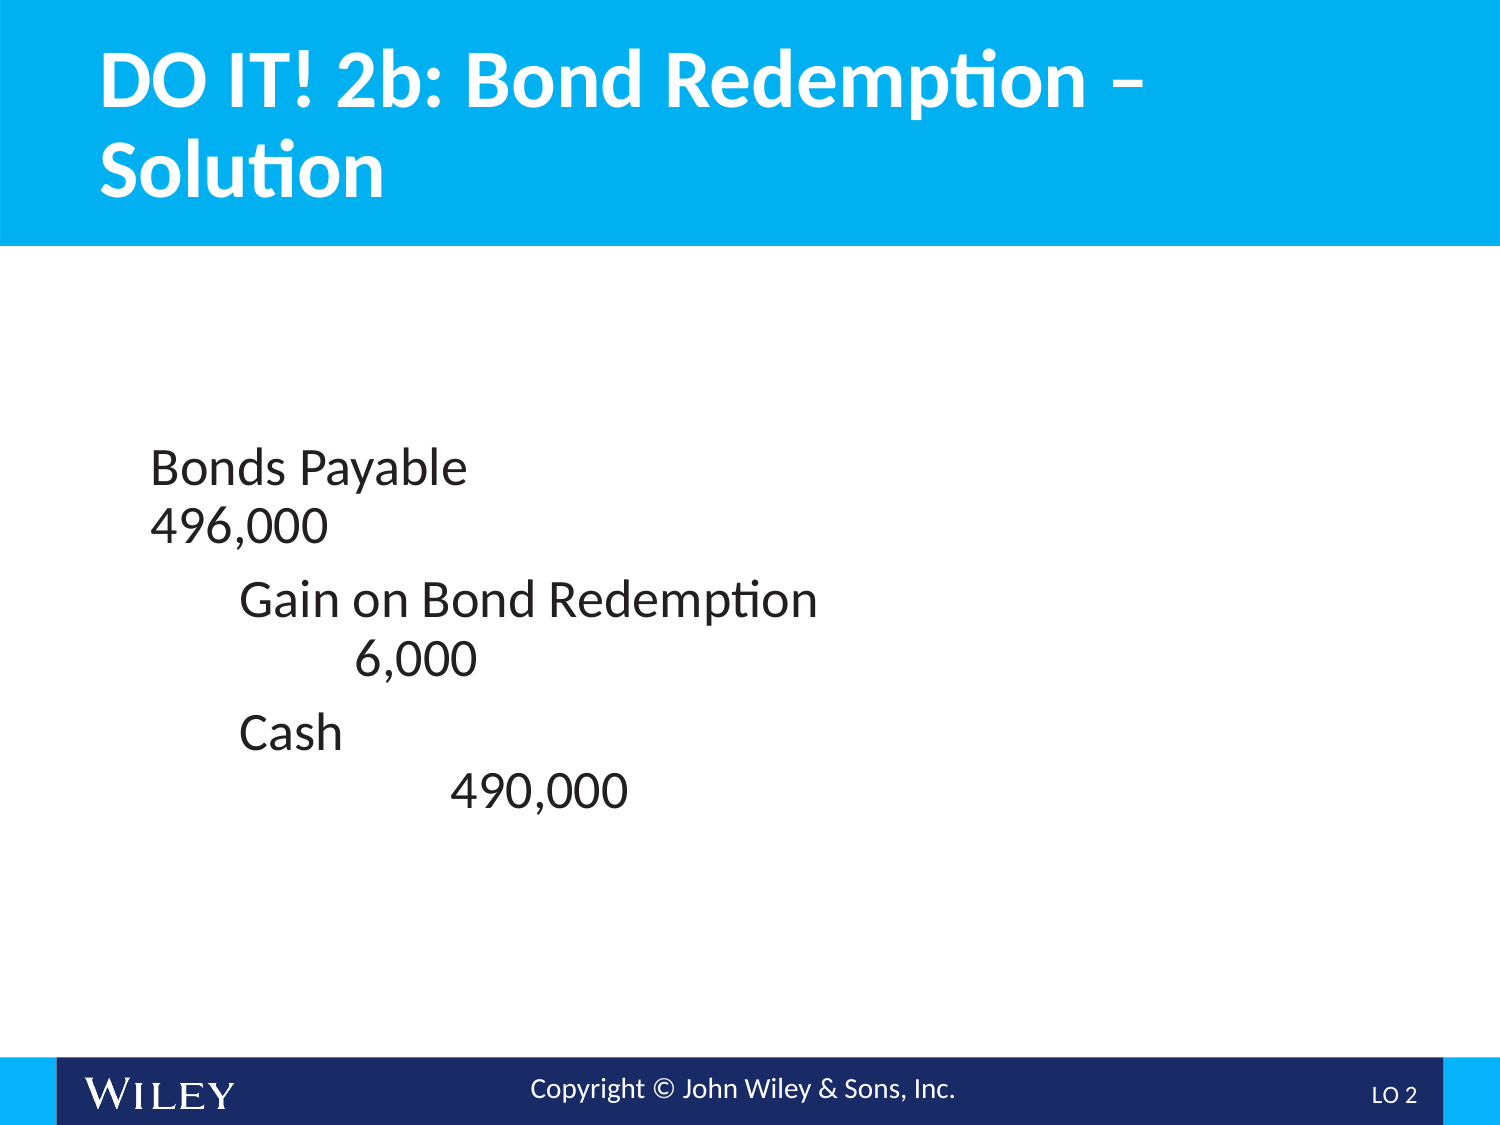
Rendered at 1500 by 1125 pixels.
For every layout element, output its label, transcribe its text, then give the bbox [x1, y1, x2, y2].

title DO IT! 2b: Bond Redemption – Solution [84, 28, 1416, 215]
list L O 2 [1309, 1065, 1433, 1125]
list Bonds Payable 496,000 Gain on Bond Redemption 6,000 Cash 490,000 [135, 430, 1365, 695]
